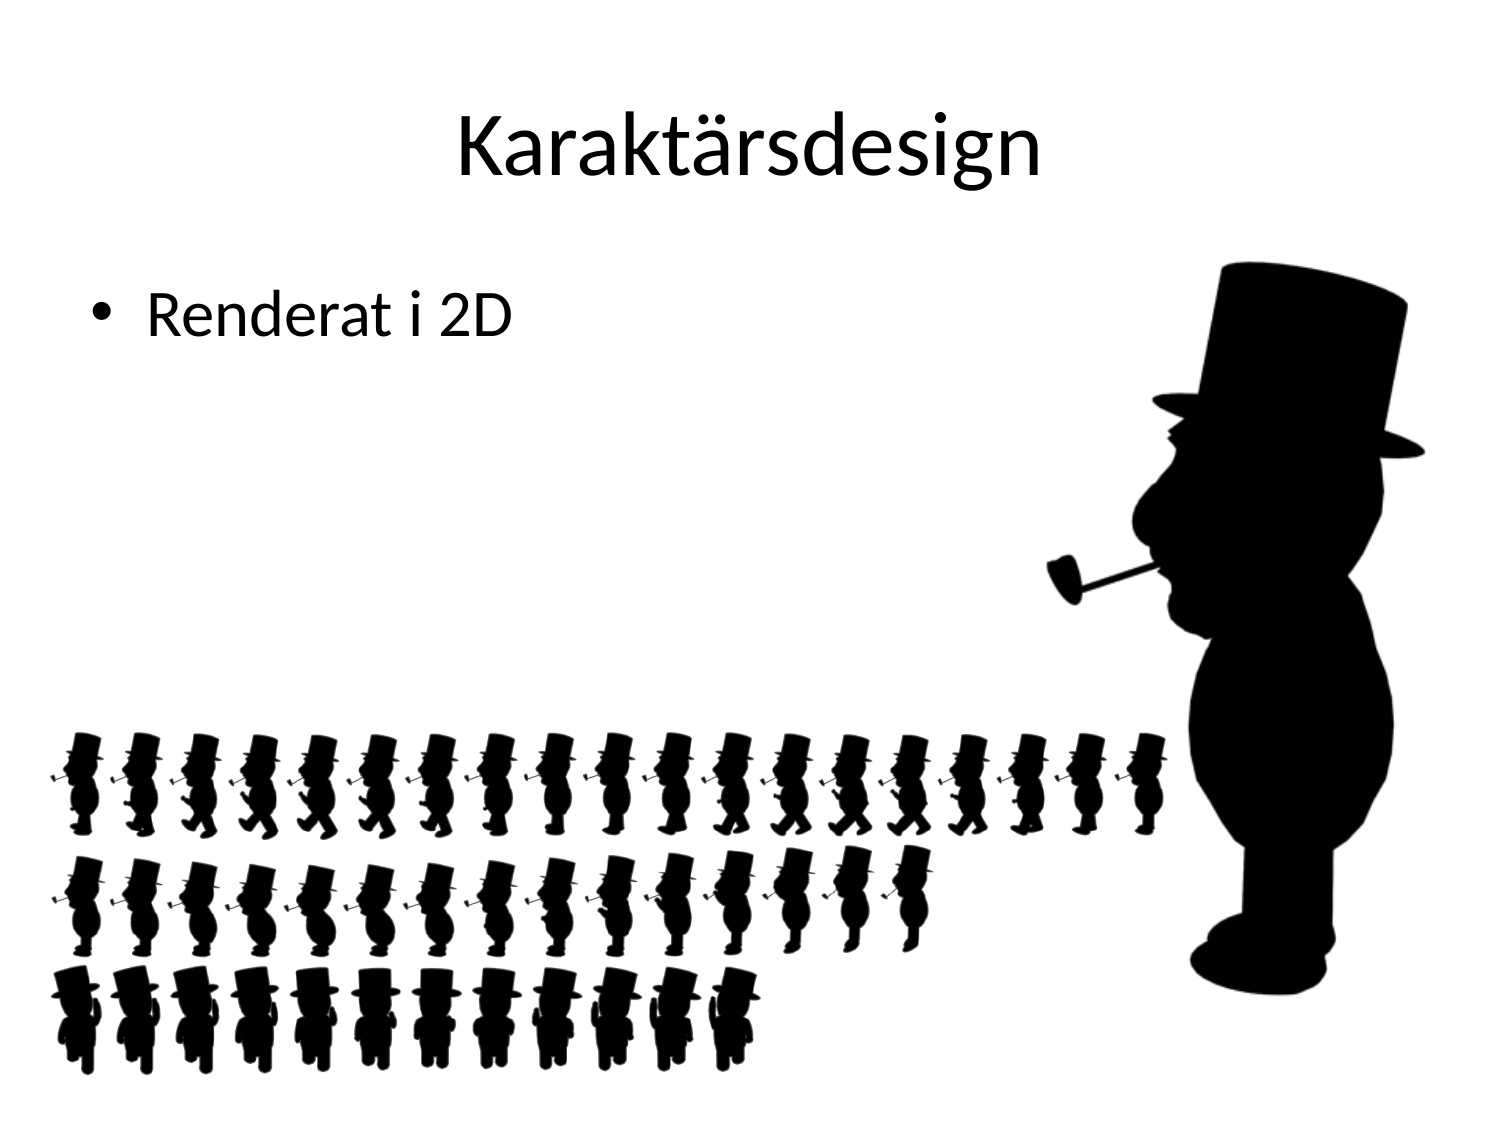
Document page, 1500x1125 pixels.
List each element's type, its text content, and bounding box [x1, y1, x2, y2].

title Karaktärsdesign [75, 45, 1425, 233]
picture [48, 195, 1500, 1081]
list Renderat i 2D [75, 262, 579, 724]
